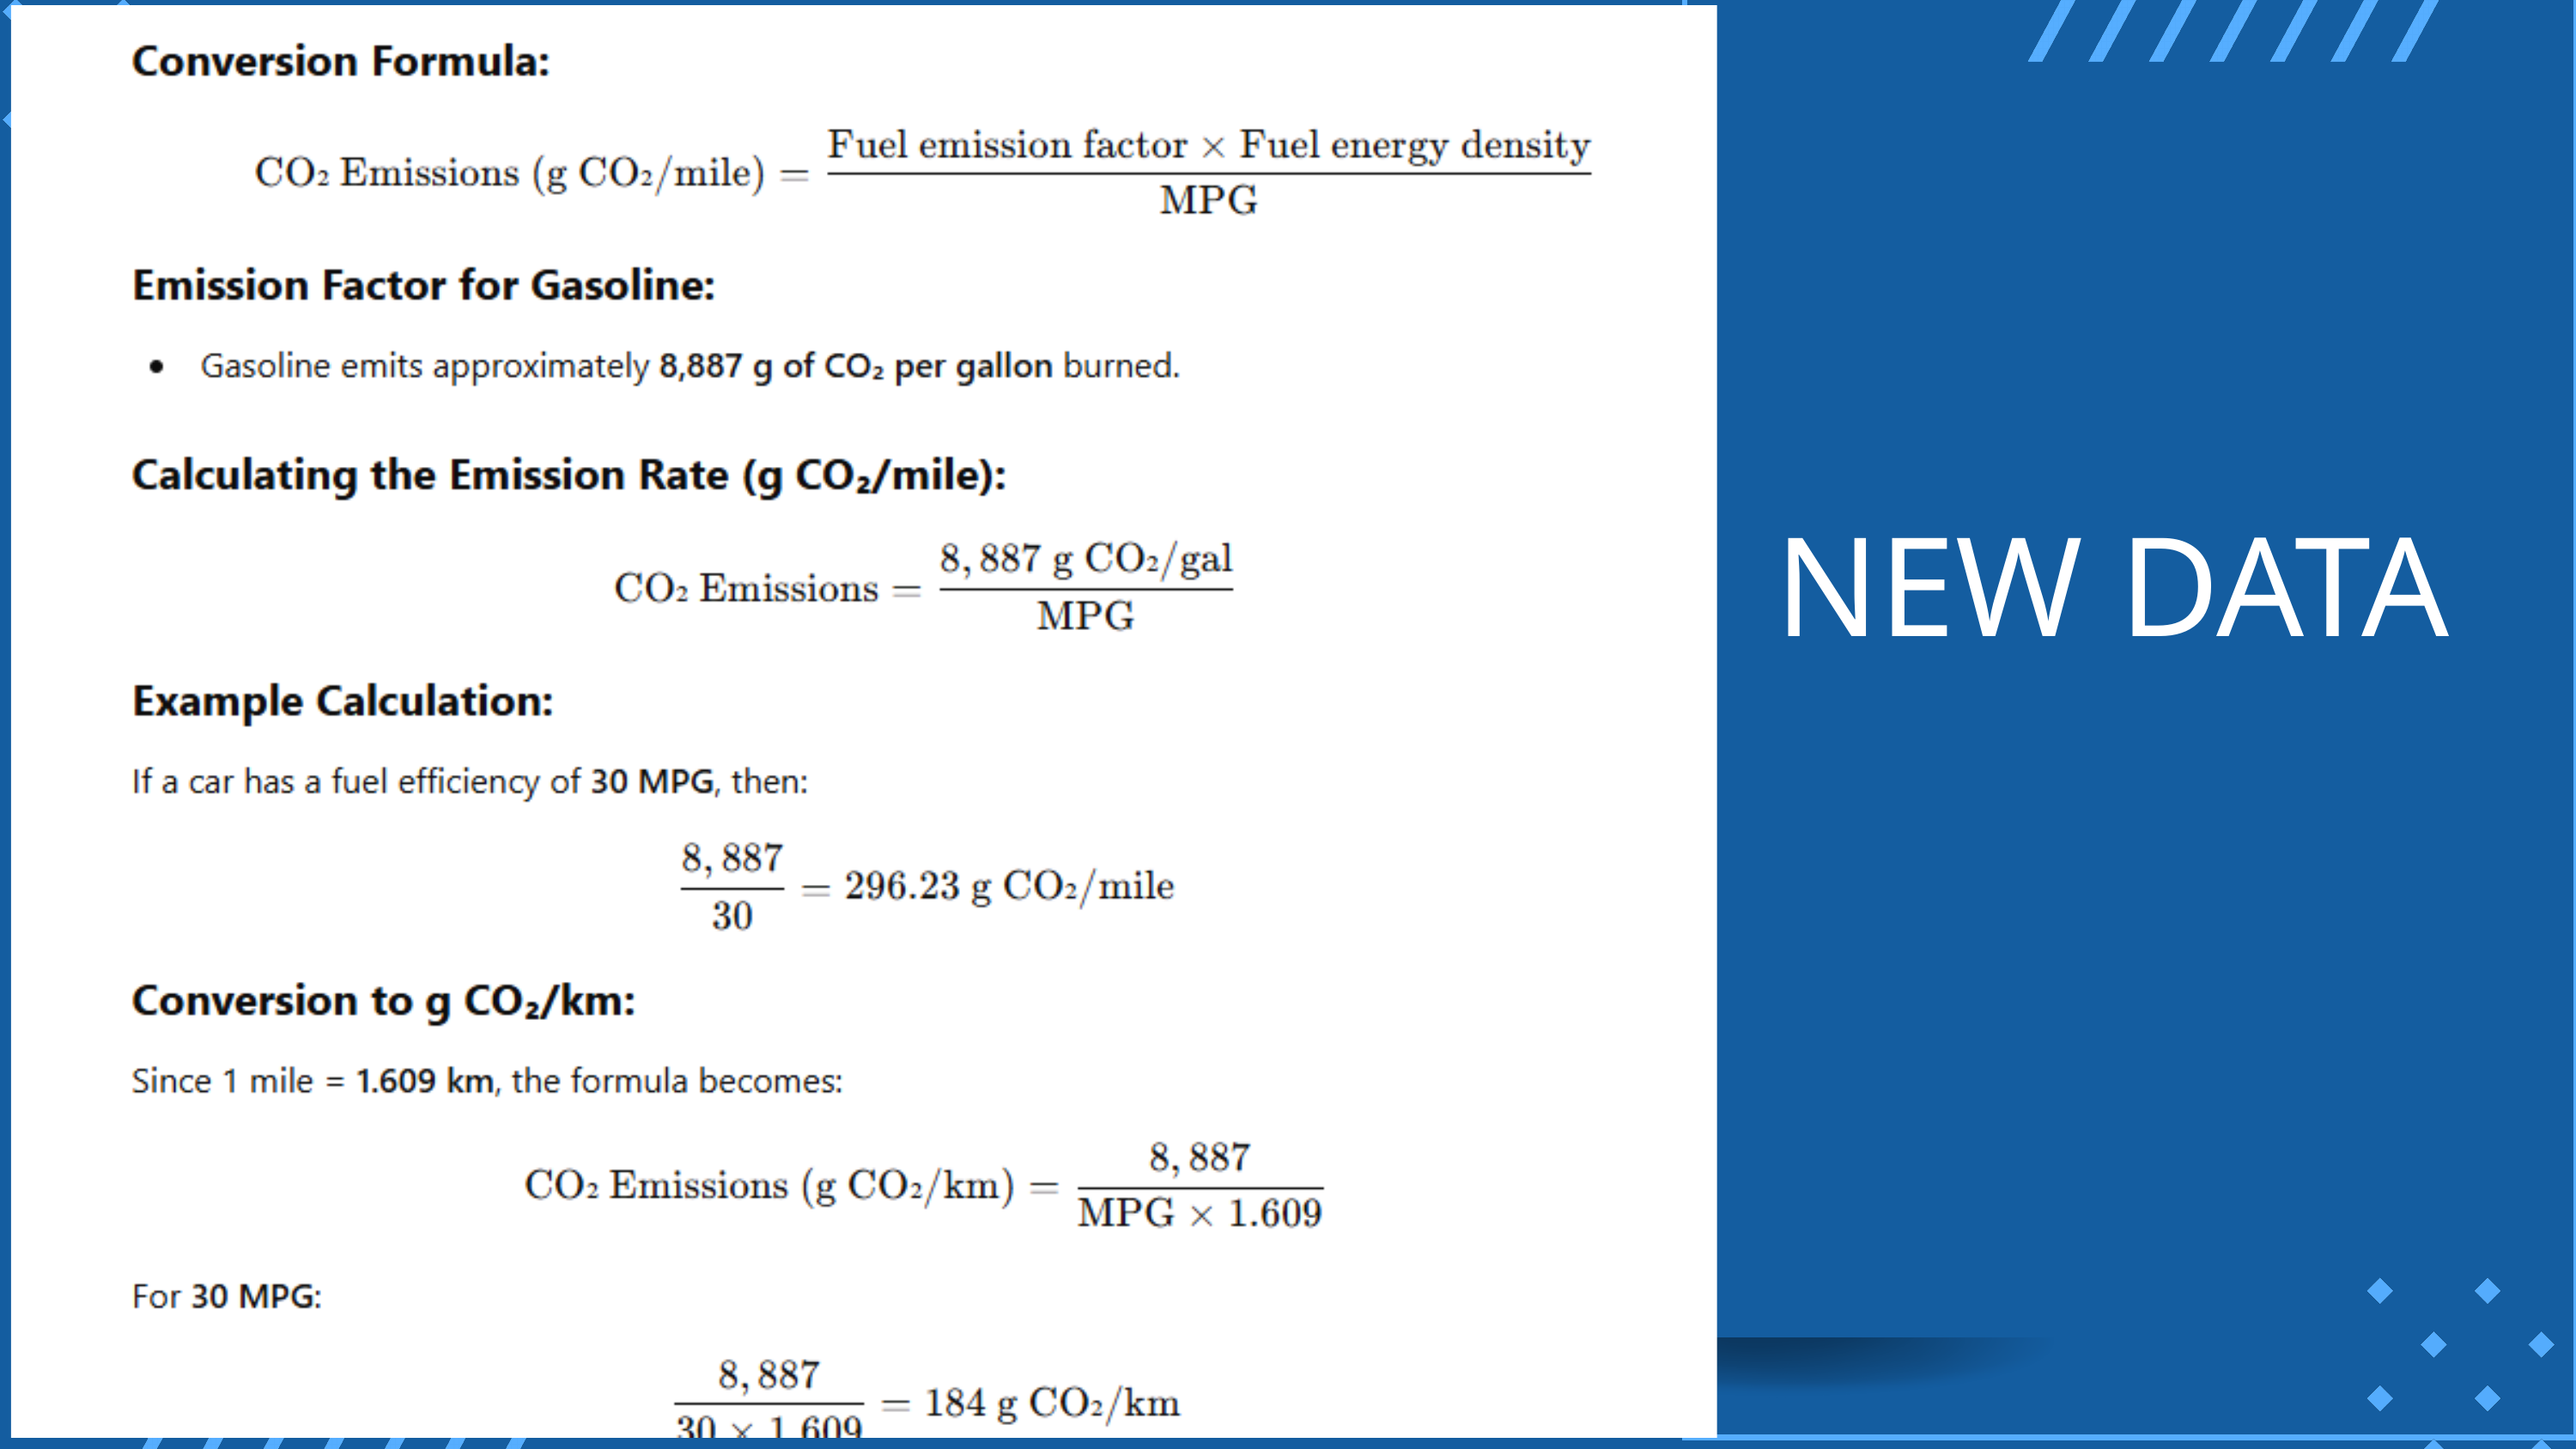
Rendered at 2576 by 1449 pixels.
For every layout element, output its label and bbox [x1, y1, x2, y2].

text_box [126, 1438, 549, 1449]
text_box [1684, 0, 2576, 1438]
text_box [10, 5, 1680, 1438]
text_box [0, 0, 191, 187]
text_box [2366, 1444, 2576, 1449]
